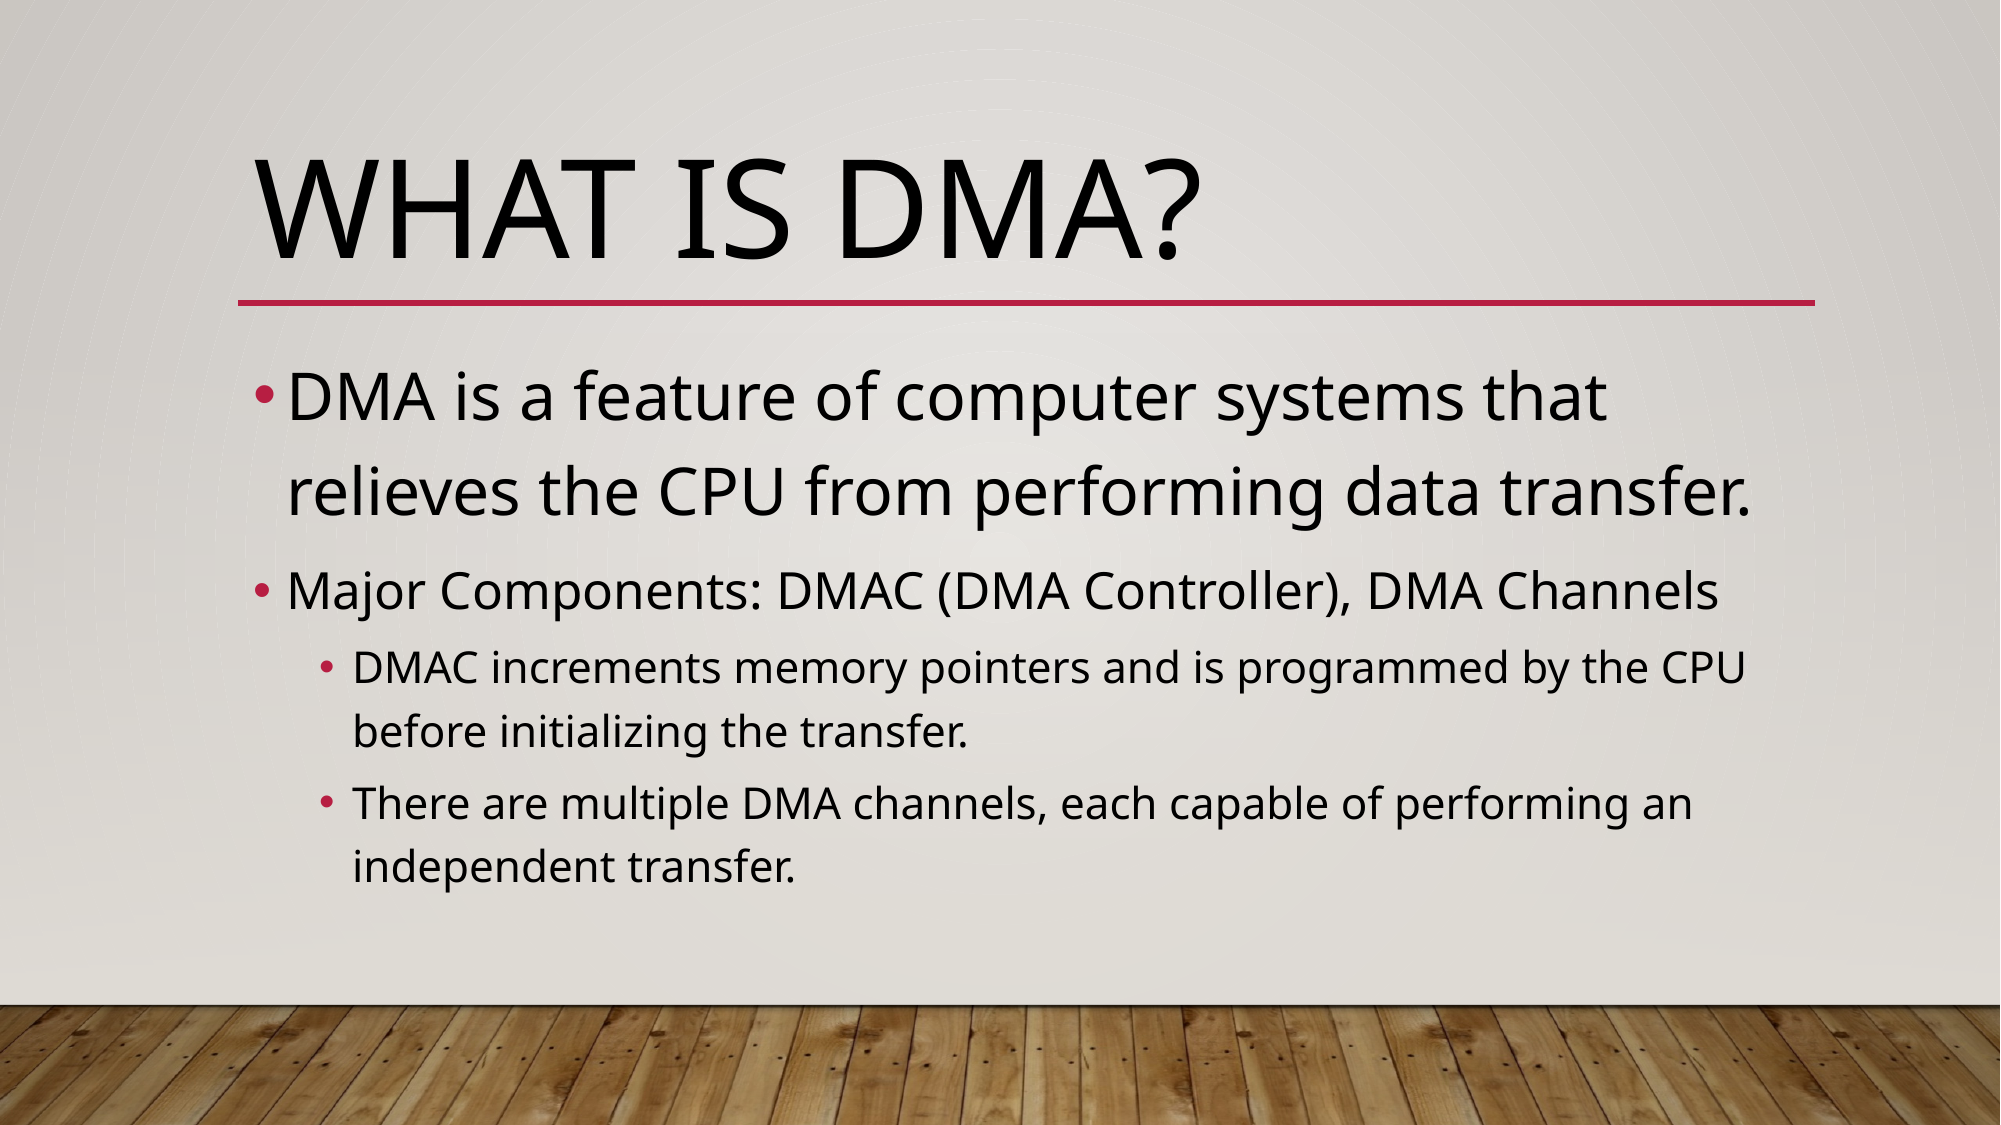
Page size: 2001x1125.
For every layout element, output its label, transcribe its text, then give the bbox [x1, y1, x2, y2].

picture [0, 1005, 2000, 1125]
title What is DMA? [238, 131, 1814, 305]
list DMA is a feature of computer systems that relieves the CPU from performing data transfer. Major Components: DMAC (DMA Controller), DMA Channels DMAC increments memory pointers and is programmed by the CPU before initializing the transfer. There are multiple DMA channels, each capable of performing an independent transfer. [238, 330, 1814, 969]
